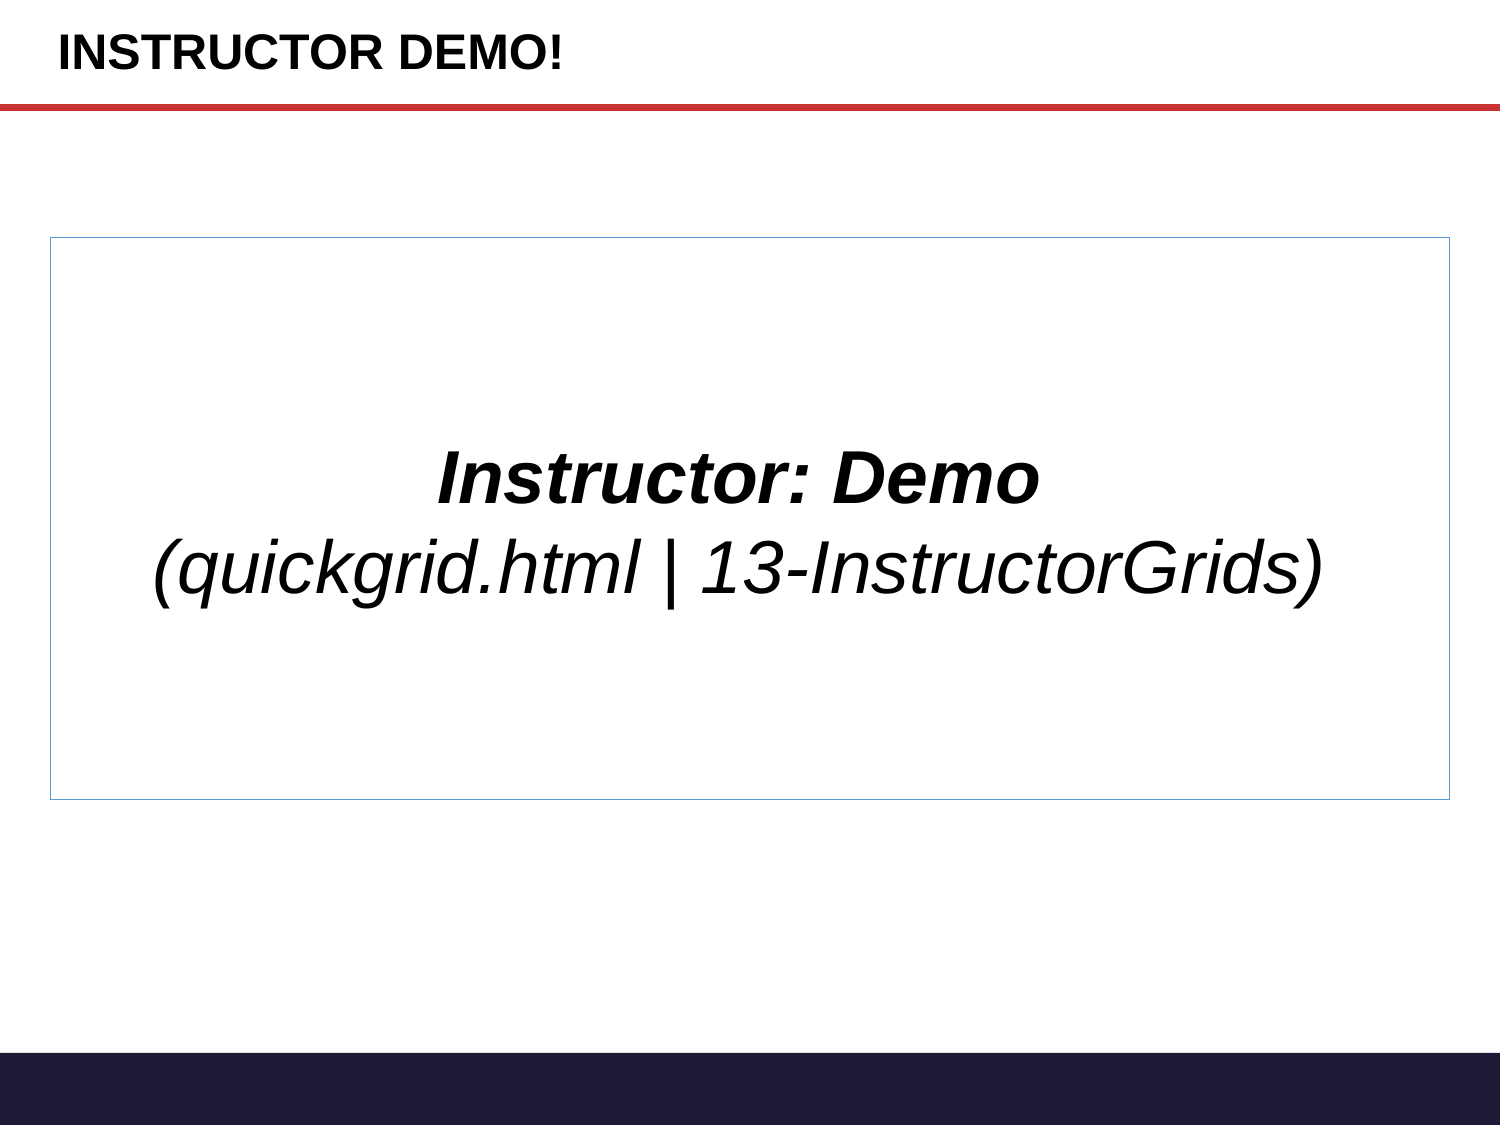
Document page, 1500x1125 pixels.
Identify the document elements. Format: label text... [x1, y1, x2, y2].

text_box Instructor: Demo (quickgrid.html | 13-InstructorGrids) [50, 237, 1450, 800]
title INSTRUCTOR DEMO! [49, 0, 948, 108]
